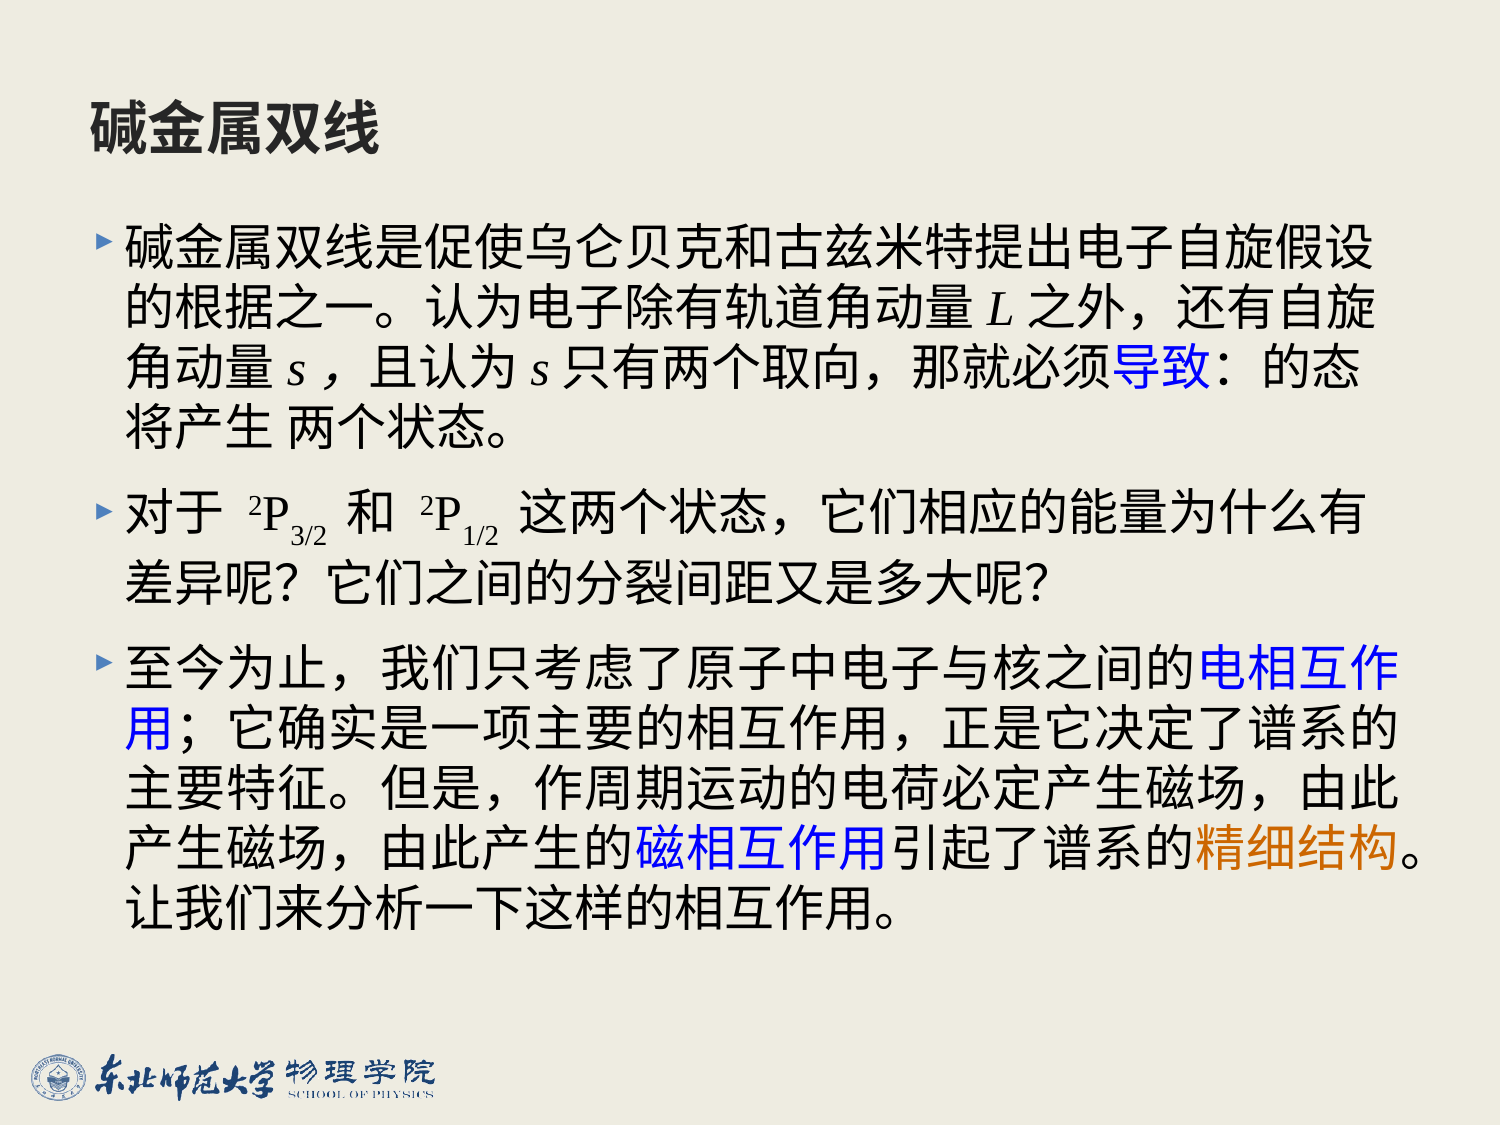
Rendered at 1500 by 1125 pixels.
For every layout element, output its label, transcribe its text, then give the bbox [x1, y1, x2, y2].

picture [20, 1054, 440, 1101]
title 碱金属双线 [75, 45, 1425, 209]
